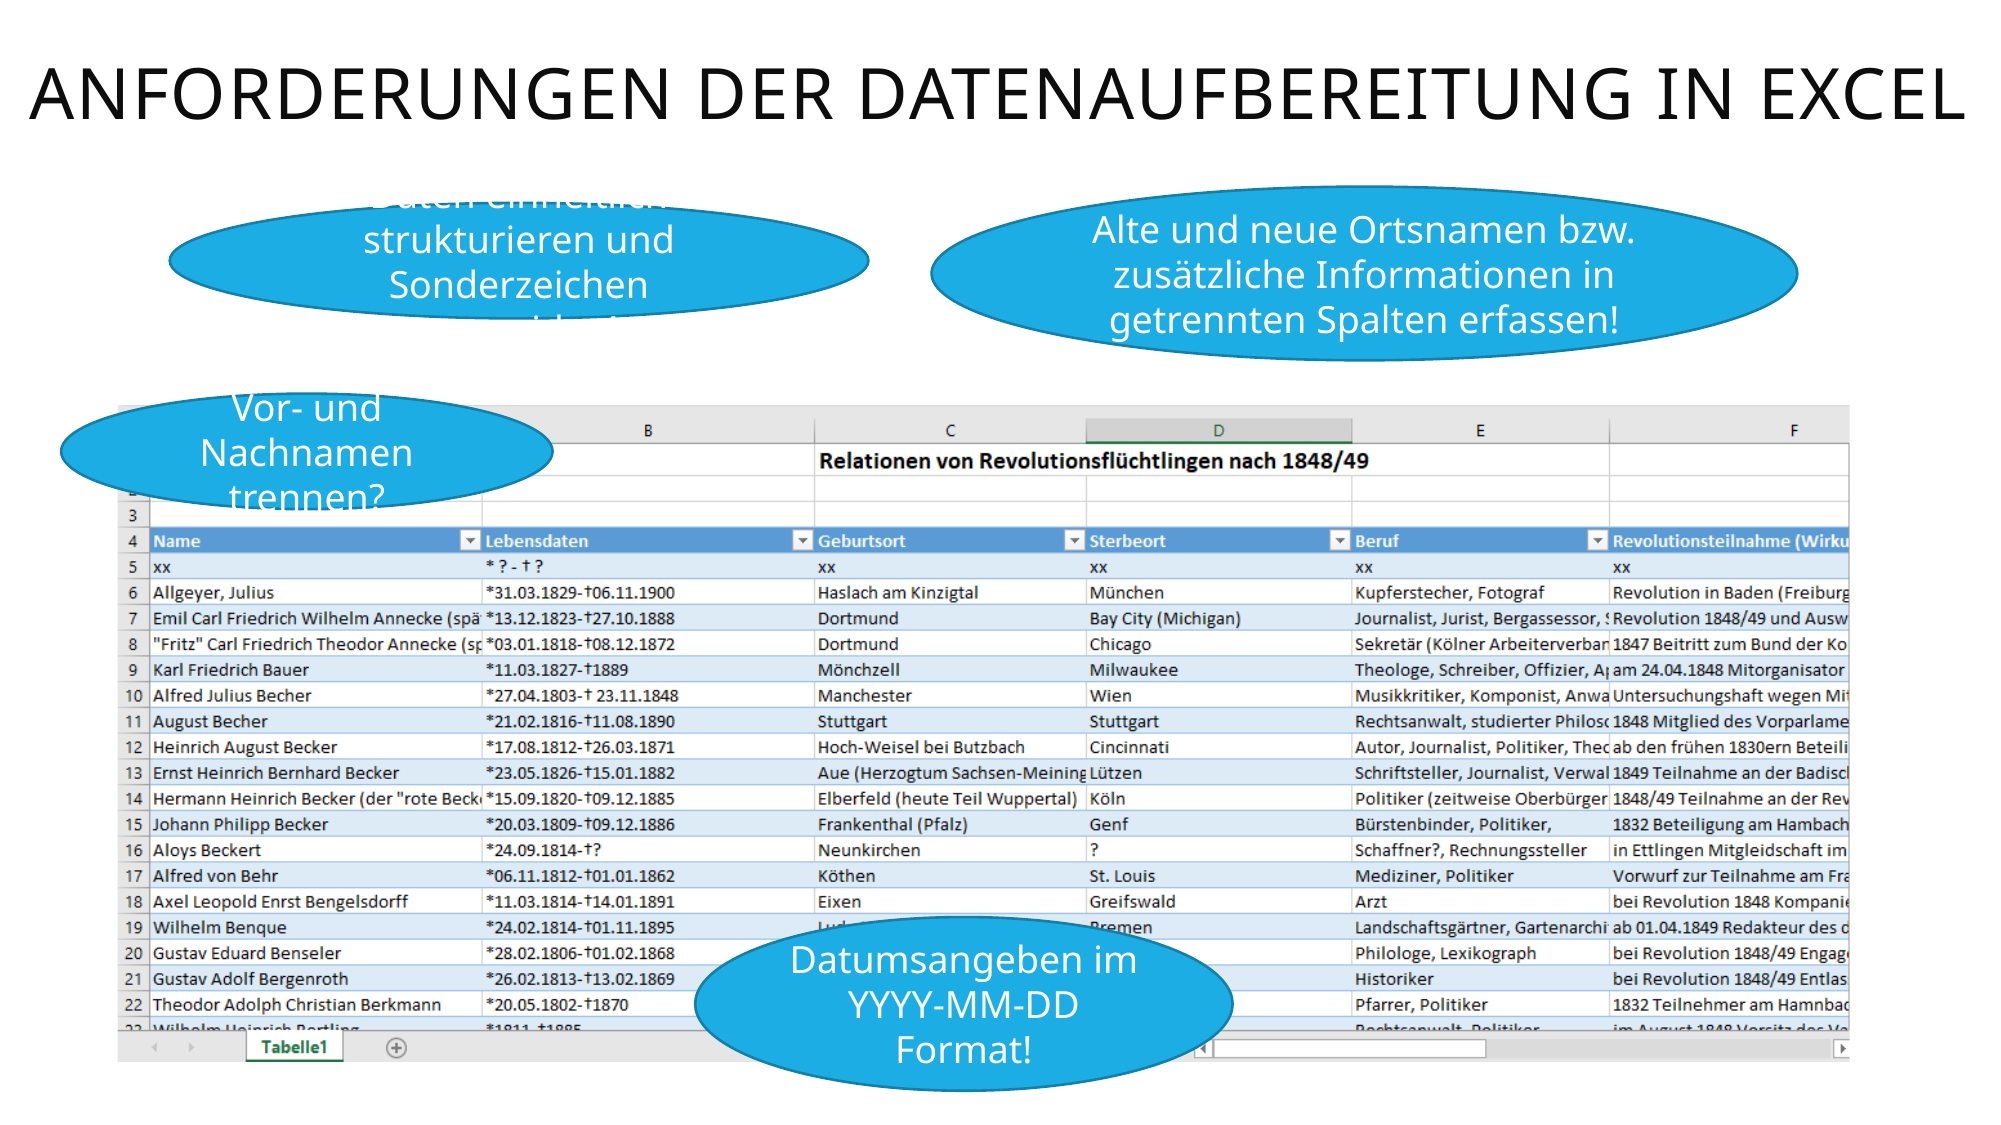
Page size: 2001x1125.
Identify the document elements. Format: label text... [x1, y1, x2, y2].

text_box Alte und neue Ortsnamen bzw. zusätzliche Informationen in getrennten Spalten erfassen! [930, 185, 1799, 362]
picture [117, 404, 1850, 1063]
text_box Vor- und Nachnamen trennen? [170, 392, 444, 402]
text_box Daten einheitlich strukturieren und Sonderzeichen vermeiden! [168, 201, 870, 320]
title AnFORDERUNGEN DER DatenAUFBEREITUNG in EXCEl [0, 26, 2000, 172]
text_box Datumsangeben im YYYY-MM-DD Format! [788, 1071, 1140, 1093]
text_box Vor- und Nachnamen trennen? [59, 415, 110, 488]
